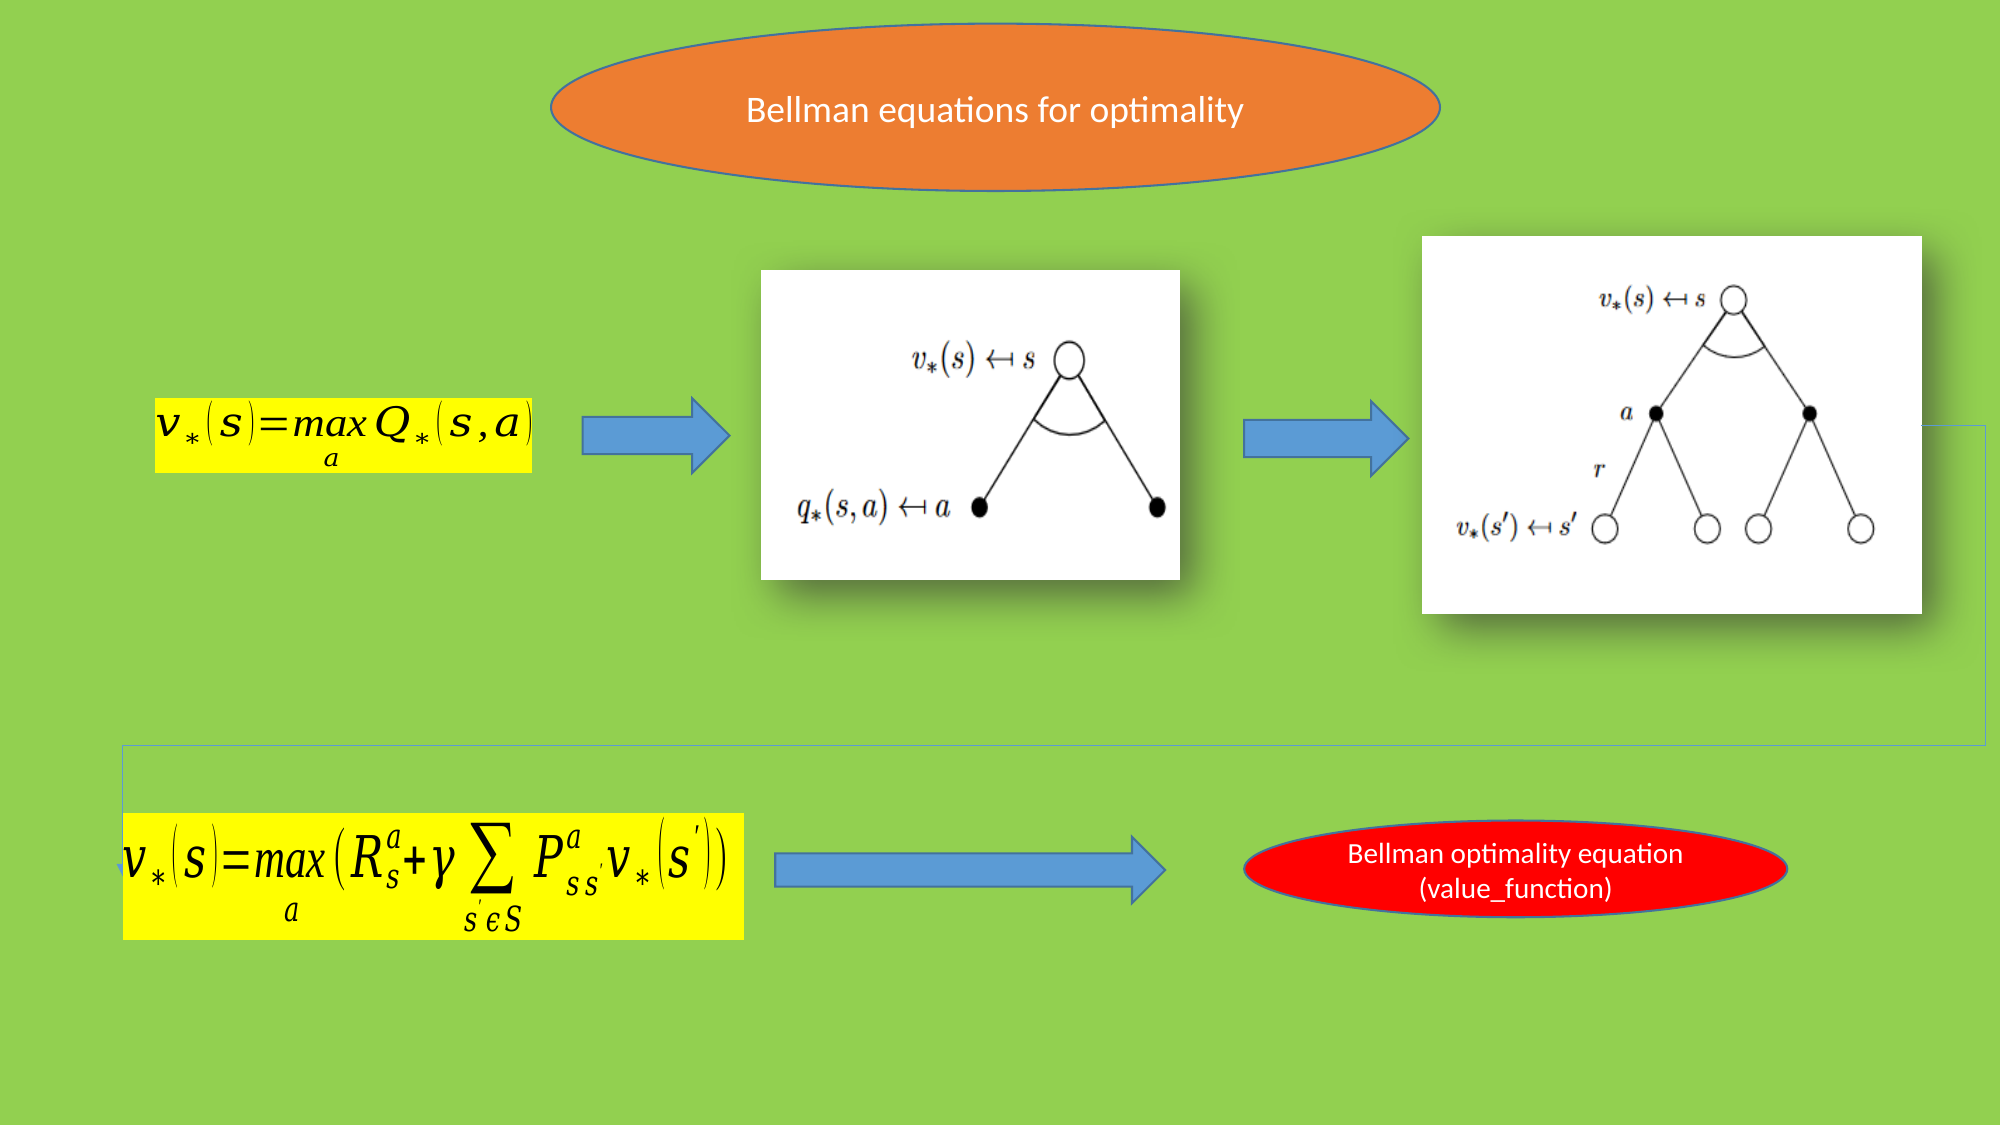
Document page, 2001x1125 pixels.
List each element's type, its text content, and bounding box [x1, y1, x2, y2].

text_box [581, 395, 721, 425]
text_box [1243, 398, 1397, 425]
picture [1422, 236, 1922, 425]
text_box Bellman equations for optimality [550, 22, 1442, 193]
picture [761, 270, 1180, 425]
text_box Bellman optimality equation (value_function) [1246, 877, 1785, 919]
text_box [774, 877, 1160, 906]
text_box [122, 425, 1922, 877]
